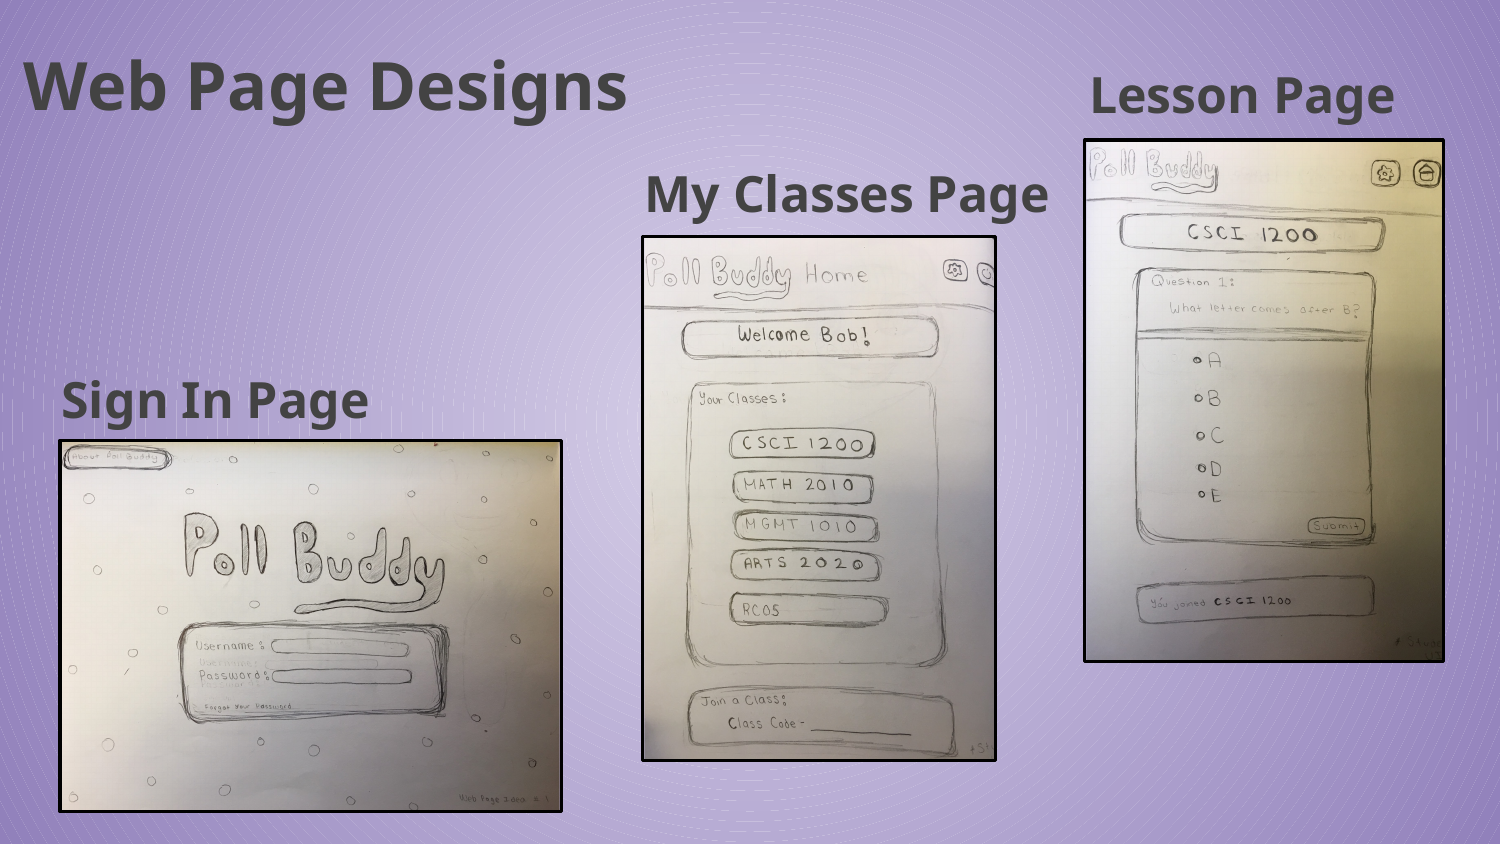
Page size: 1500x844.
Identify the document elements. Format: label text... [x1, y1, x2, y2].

title Sign In Page [61, 373, 464, 429]
title Lesson Page [1089, 68, 1500, 124]
picture [62, 142, 1500, 844]
title Web Page Designs [23, 12, 1011, 124]
title My Classes Page [644, 167, 1090, 223]
